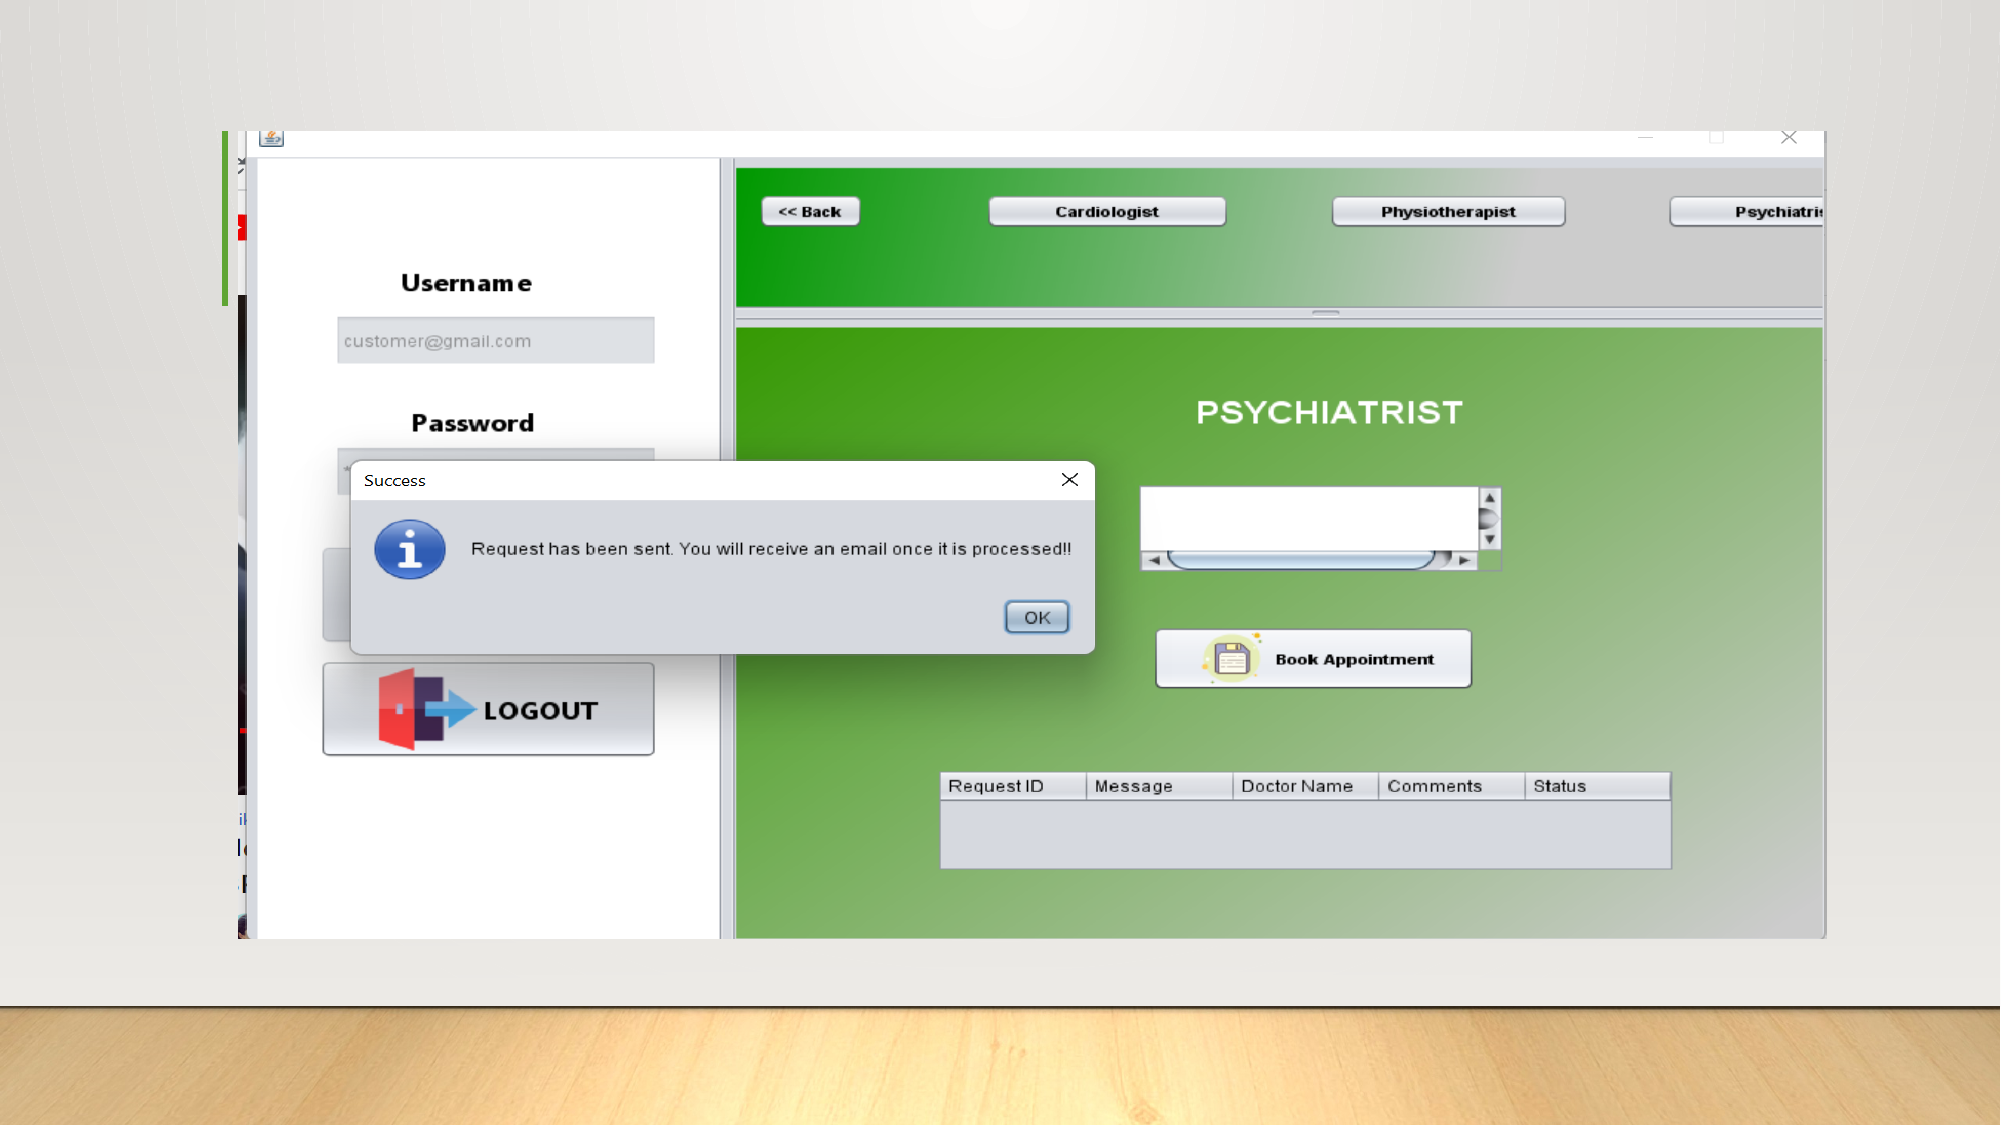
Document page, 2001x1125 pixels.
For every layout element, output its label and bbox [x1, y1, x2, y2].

picture [0, 1006, 2000, 1125]
list [238, 131, 1828, 939]
